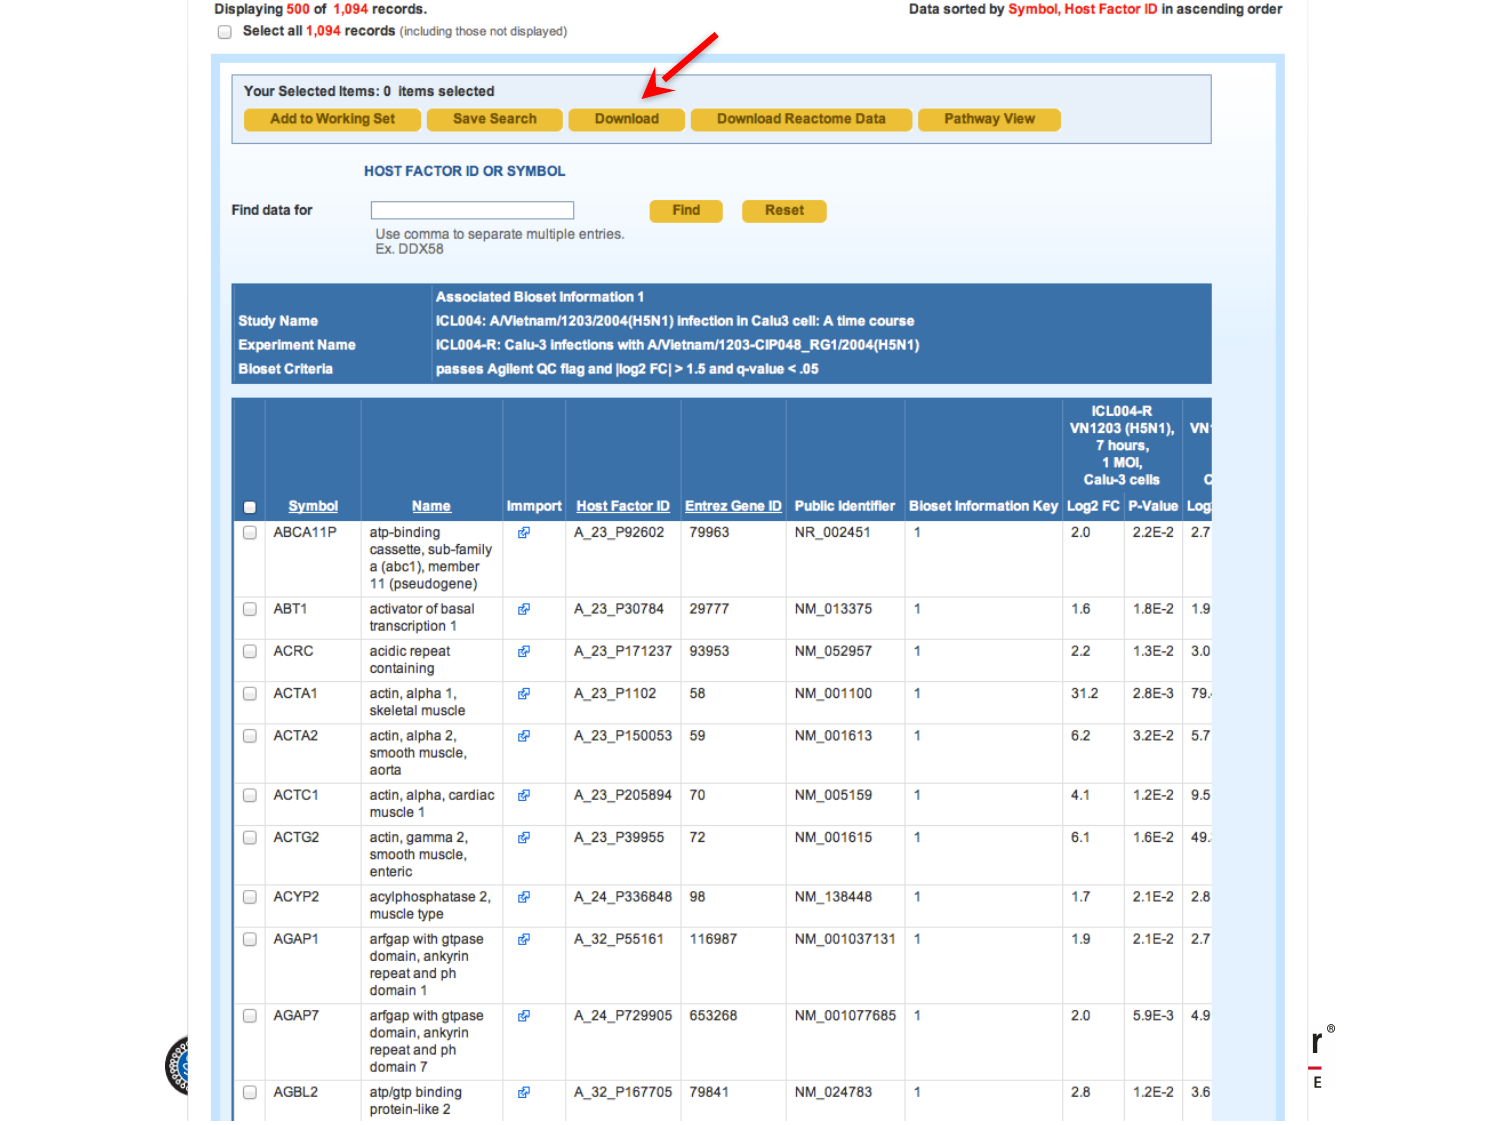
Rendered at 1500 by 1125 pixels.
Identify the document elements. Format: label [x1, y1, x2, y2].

text_box [641, 34, 717, 100]
picture [187, 0, 1335, 1122]
